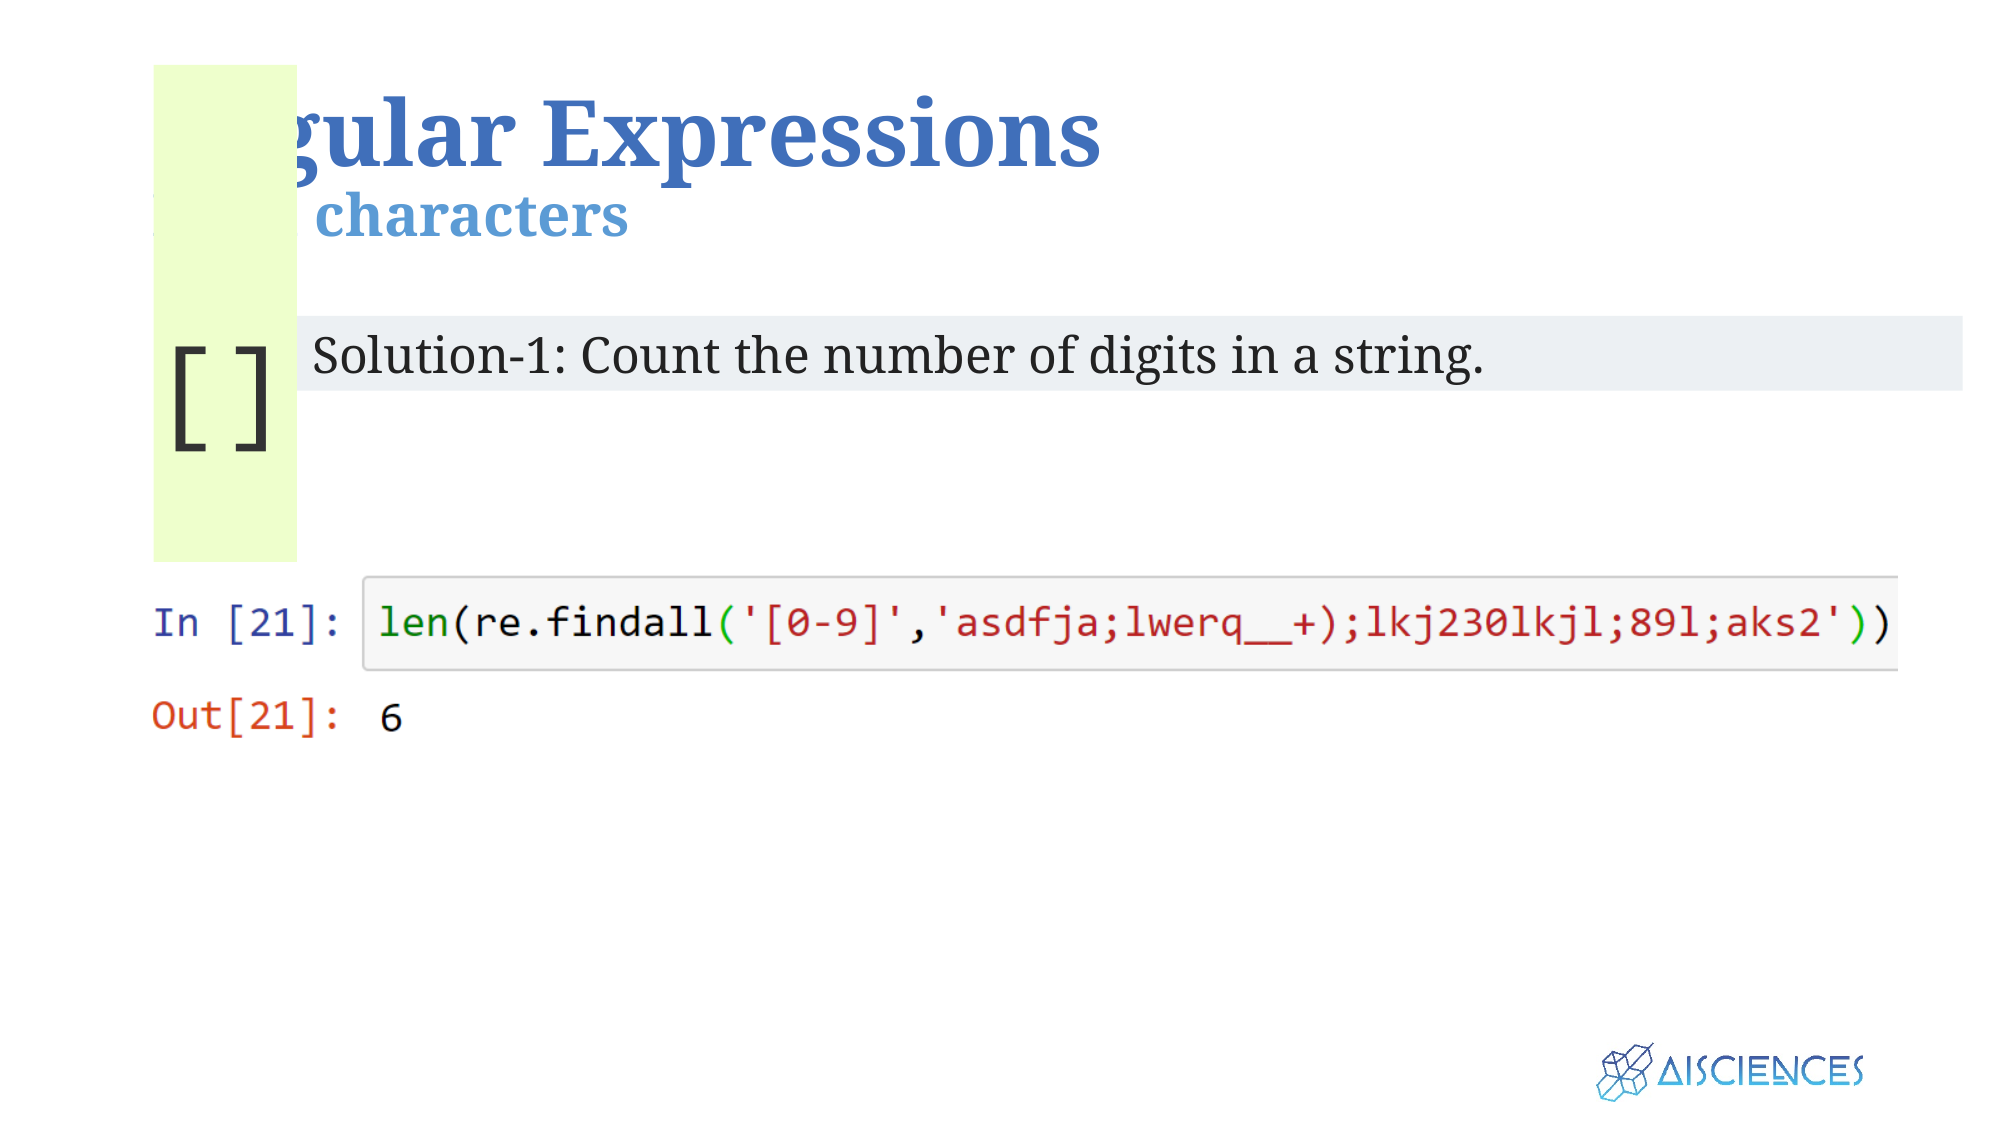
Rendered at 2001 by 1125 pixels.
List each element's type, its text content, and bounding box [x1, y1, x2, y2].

text_box Solution-1: Count the number of digits in a string. [297, 315, 1963, 391]
list [] [153, 64, 297, 562]
title Regular Expressions Meta characters [137, 59, 1863, 278]
picture [137, 562, 1898, 758]
picture [1596, 1042, 1863, 1102]
